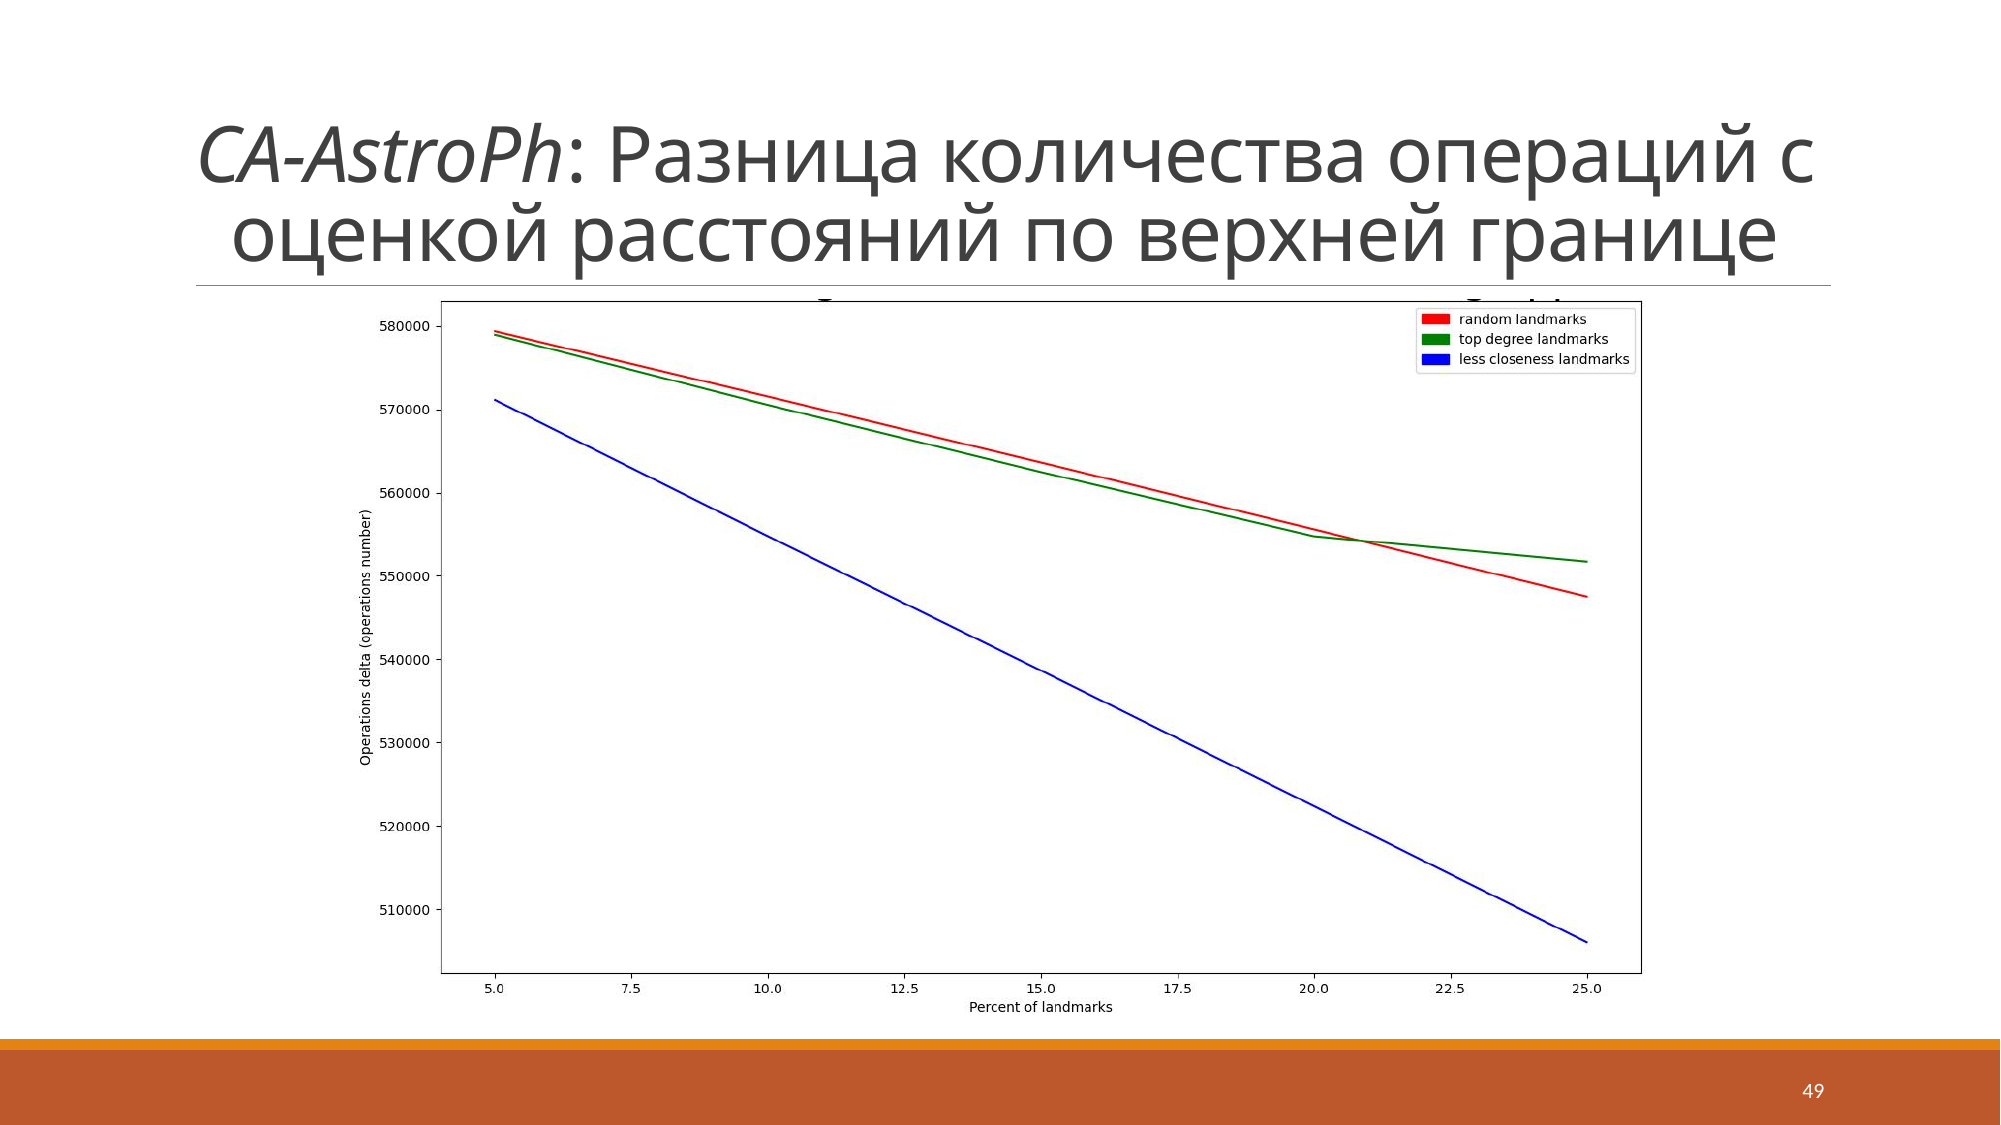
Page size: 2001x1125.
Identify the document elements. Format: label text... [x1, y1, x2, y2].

title CA-AstroPh: Разница количества операций с оценкой расстояний по верхней границе [180, 47, 1830, 285]
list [344, 298, 1657, 1029]
slide_number 49 [1624, 1059, 1840, 1120]
